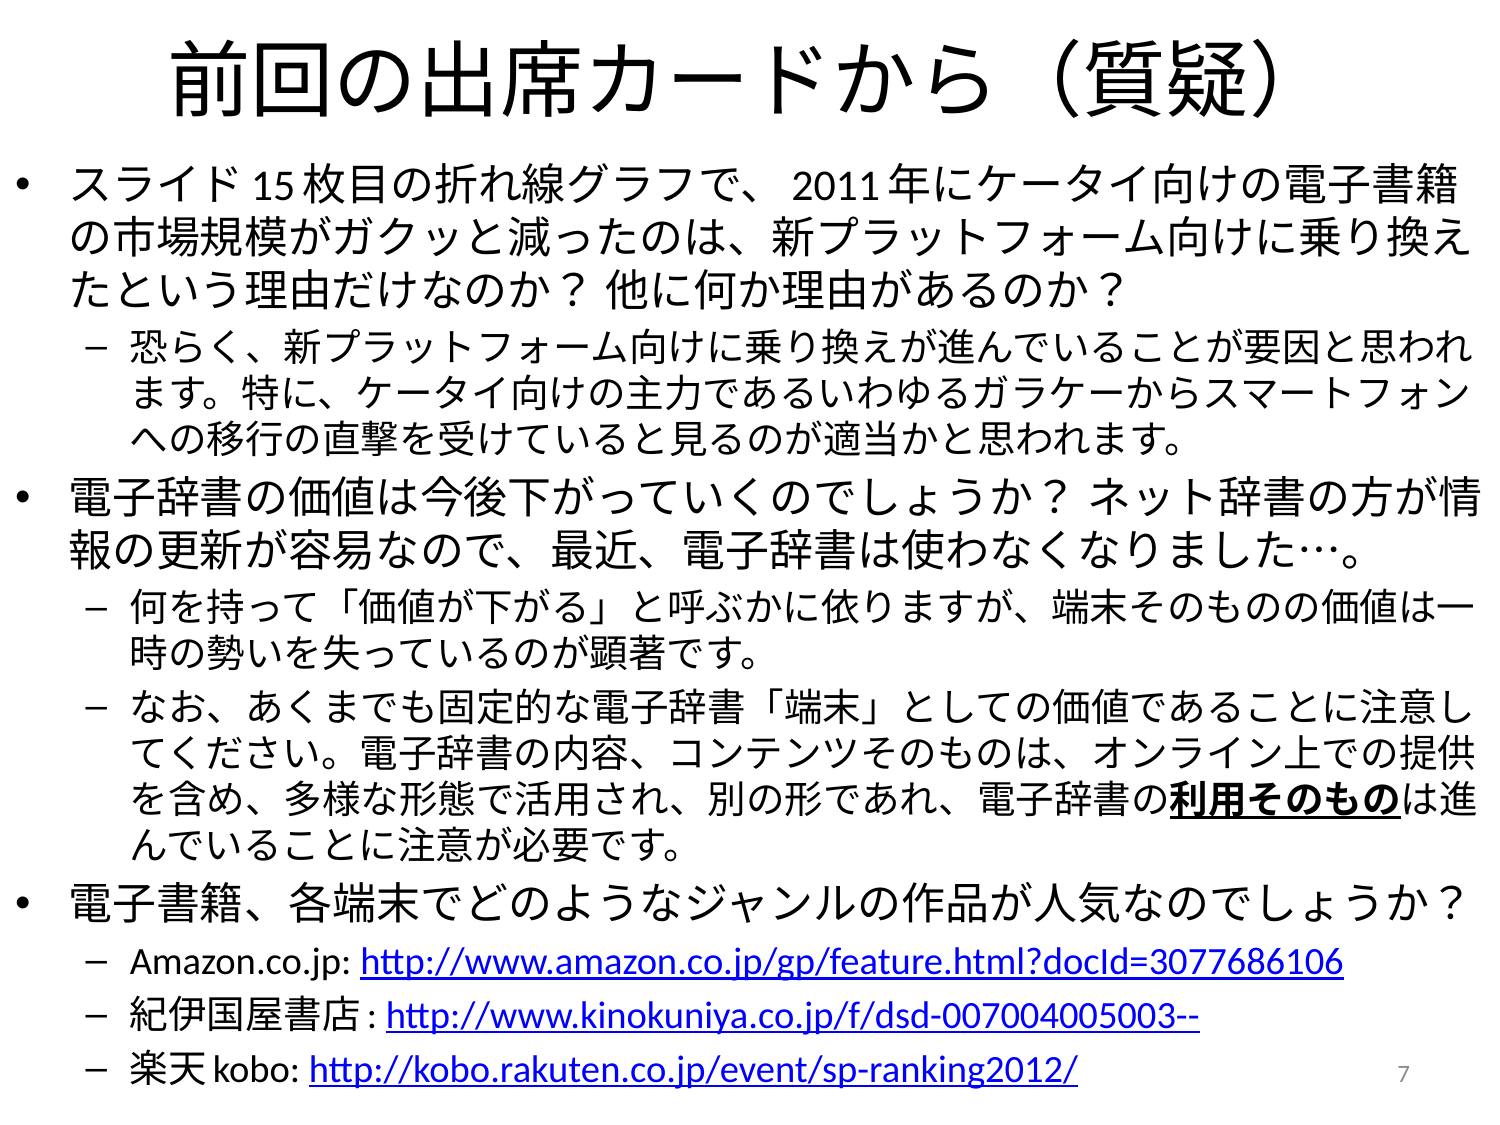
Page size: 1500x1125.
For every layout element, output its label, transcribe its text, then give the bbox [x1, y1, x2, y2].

title 前回の出席カードから（質疑） [53, 0, 1447, 149]
list スライド15枚目の折れ線グラフで、2011年にケータイ向けの電子書籍の市場規模がガクッと減ったのは、新プラットフォーム向けに乗り換えたという理由だけなのか？ 他に何か理由があるのか？ 恐らく、新プラットフォーム向けに乗り換えが進んでいることが要因と思われます。特に、ケータイ向けの主力であるいわゆるガラケーからスマートフォンへの移行の直撃を受けていると見るのが適当かと思われます。 電子辞書の価値は今後下がっていくのでしょうか？ ネット辞書の方が情報の更新が容易なので、最近、電子辞書は使わなくなりました…。 何を持って「価値が下がる」と呼ぶかに依りますが、端末そのものの価値は一時の勢いを失っているのが顕著です。 なお、あくまでも固定的な電子辞書「端末」としての価値であることに注意してください。電子辞書の内容、コンテンツそのものは、オンライン上での提供を含め、多様な形態で活用され、別の形であれ、電子辞書の利用そのものは進んでいることに注意が必要です。 電子書籍、各端末でどのようなジャンルの作品が人気なのでしょうか？ Amazon.co.jp: http://www.amazon.co.jp/gp/feature.html?docId=3077686106 紀伊国屋書店: http://www.kinokuniya.co.jp/f/dsd-007004005003-- 楽天kobo: http://kobo.rakuten.co.jp/event/sp-ranking2012/ [0, 149, 1500, 1125]
slide_number 7 [1074, 1042, 1425, 1103]
